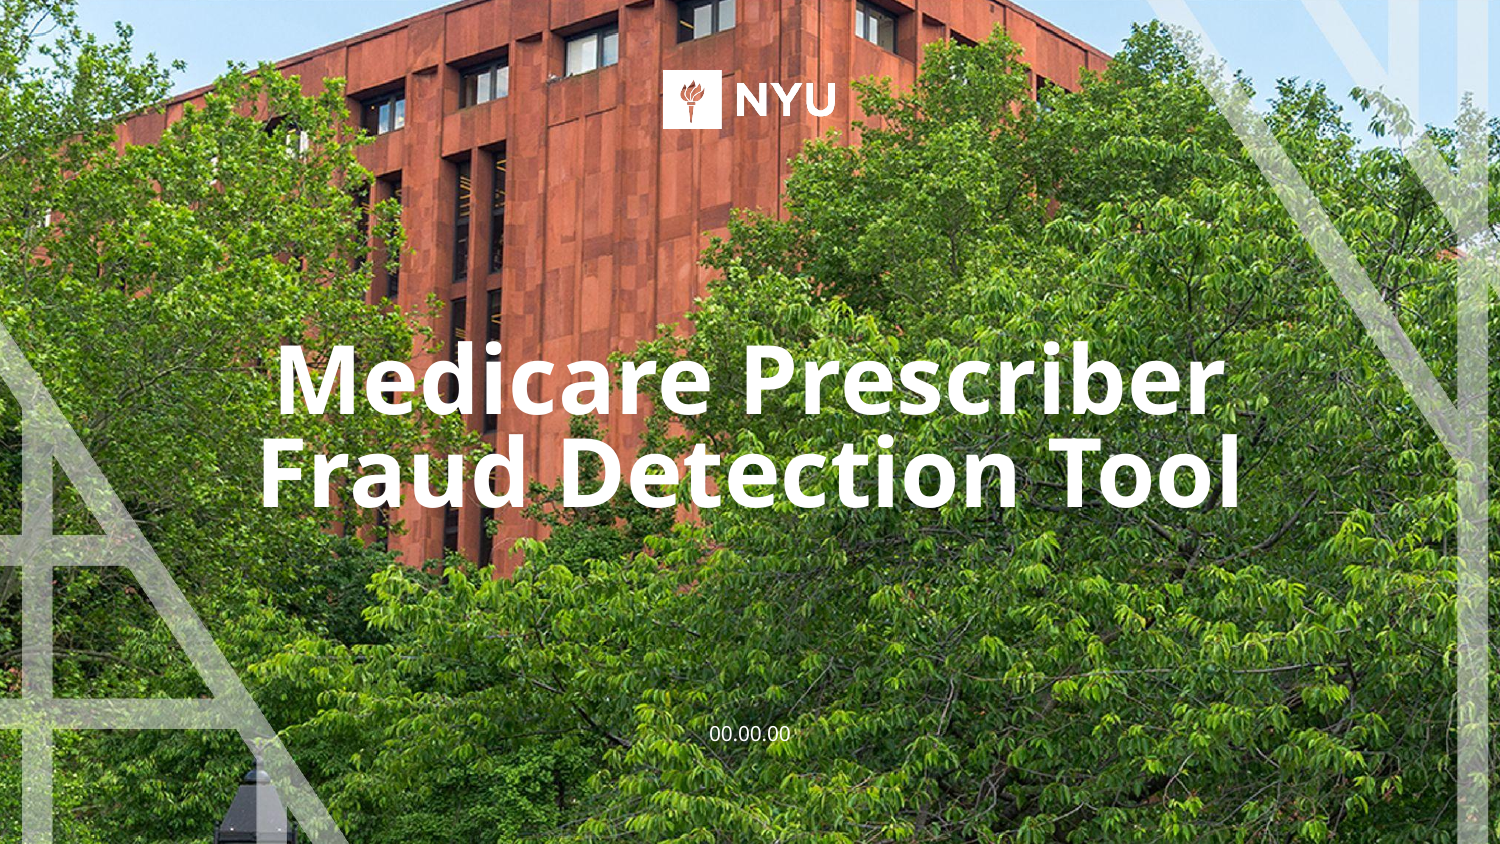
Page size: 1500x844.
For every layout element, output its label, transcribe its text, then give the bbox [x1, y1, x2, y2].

picture [0, 0, 1500, 844]
list 00.00.00 [409, 701, 1091, 752]
title Medicare Prescriber Fraud Detection Tool [148, 394, 1352, 657]
